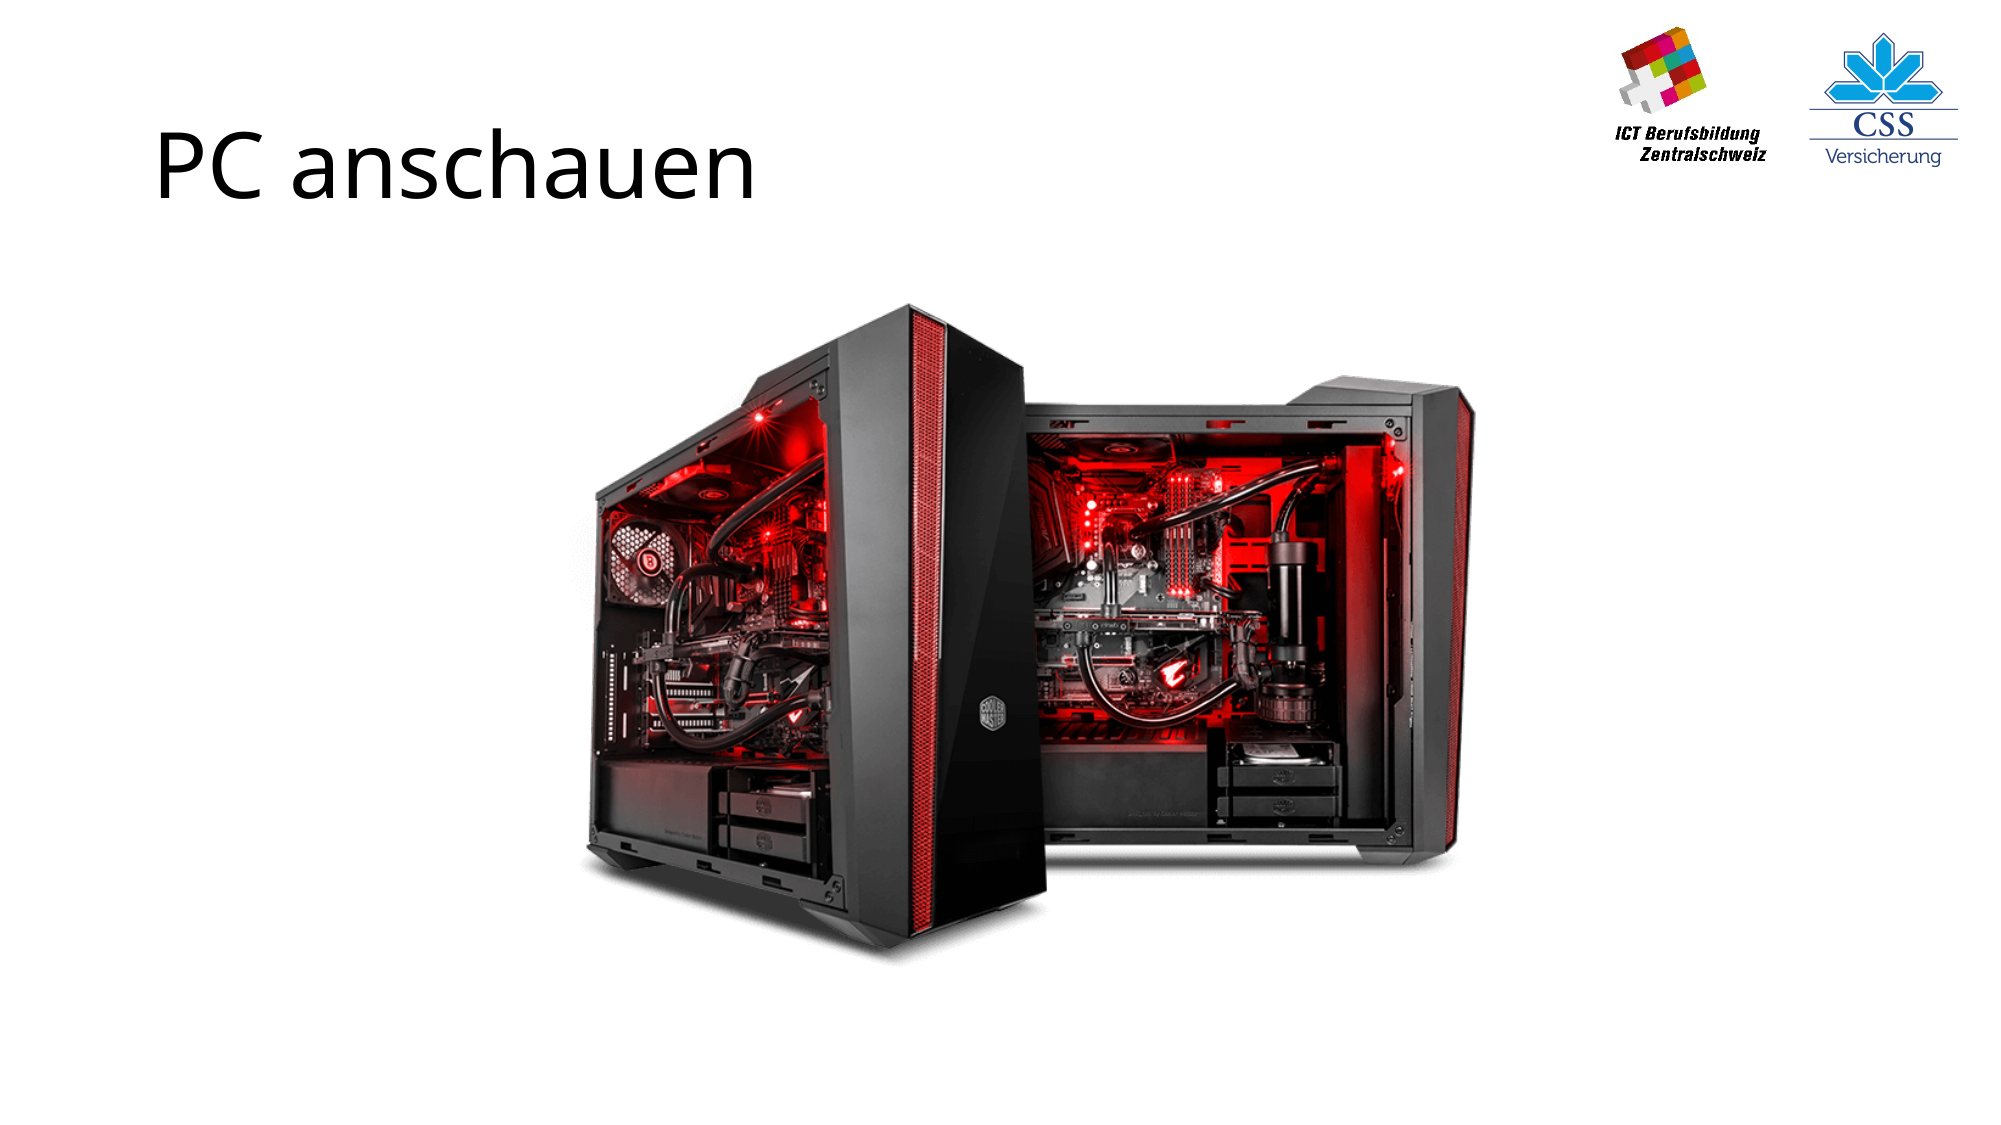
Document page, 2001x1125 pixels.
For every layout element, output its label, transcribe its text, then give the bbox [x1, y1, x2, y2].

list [527, 243, 1501, 1034]
title PC anschauen [137, 59, 1863, 278]
picture [1611, 22, 1768, 59]
picture [1772, 0, 1995, 200]
